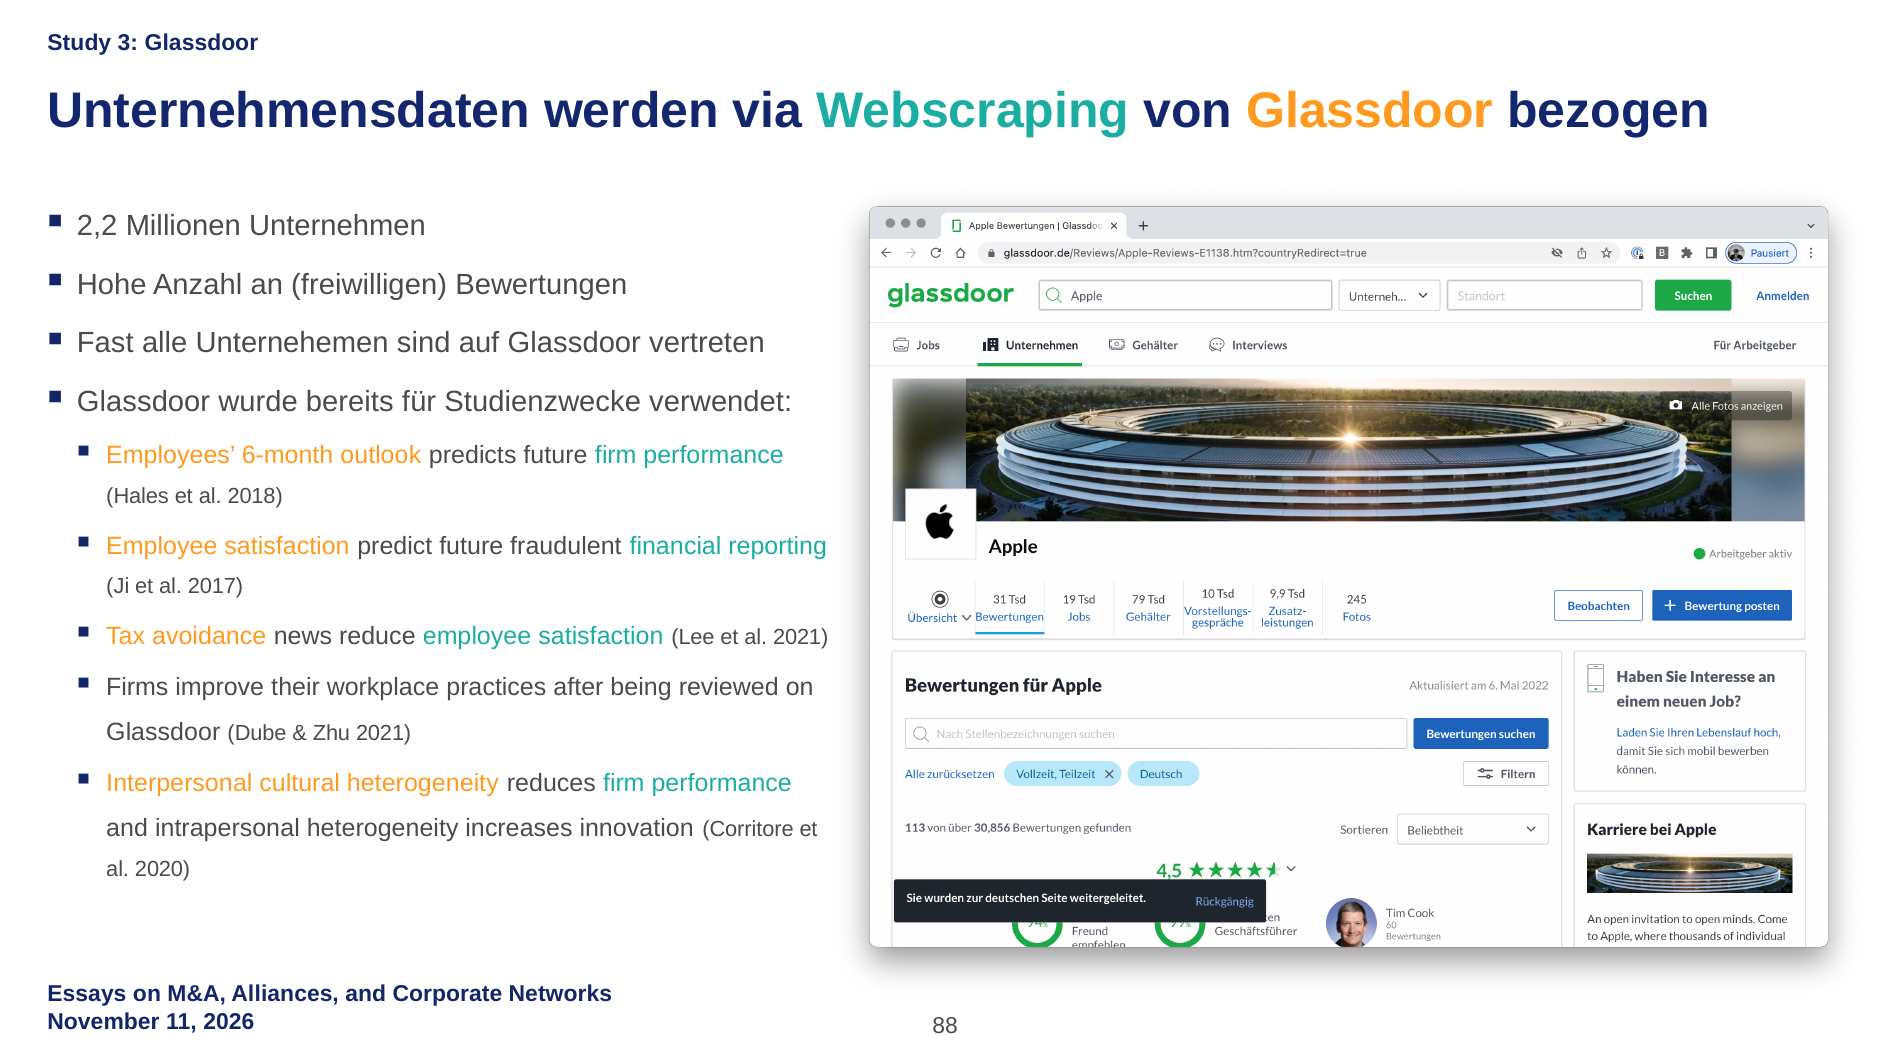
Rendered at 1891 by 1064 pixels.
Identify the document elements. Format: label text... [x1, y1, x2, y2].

footer Study 3: Glassdoor [47, 0, 1843, 56]
picture [826, 176, 1872, 1005]
list Unternehmensdaten werden via Webscraping von Glassdoor bezogen [47, 83, 1843, 177]
text_box 2,2 Millionen Unternehmen Hohe Anzahl an (freiwilligen) Bewertungen Fast alle Unternehemen sind auf Glassdoor vertreten Glassdoor wurde bereits für Studienzwecke verwendet: Employees’ 6-month outlook predicts future firm performance (Hales et al. 2018) Employee satisfaction predict future fraudulent financial reporting (Ji et al. 2017) Tax avoidance news reduce employee satisfaction (Lee et al. 2021) Firms improve their workplace practices after being reviewed on Glassdoor (Dube & Zhu 2021) Interpersonal cultural heterogeneity reduces firm performance and intrapersonal heterogeneity increases innovation (Corritore et al. 2020) [47, 177, 824, 1004]
